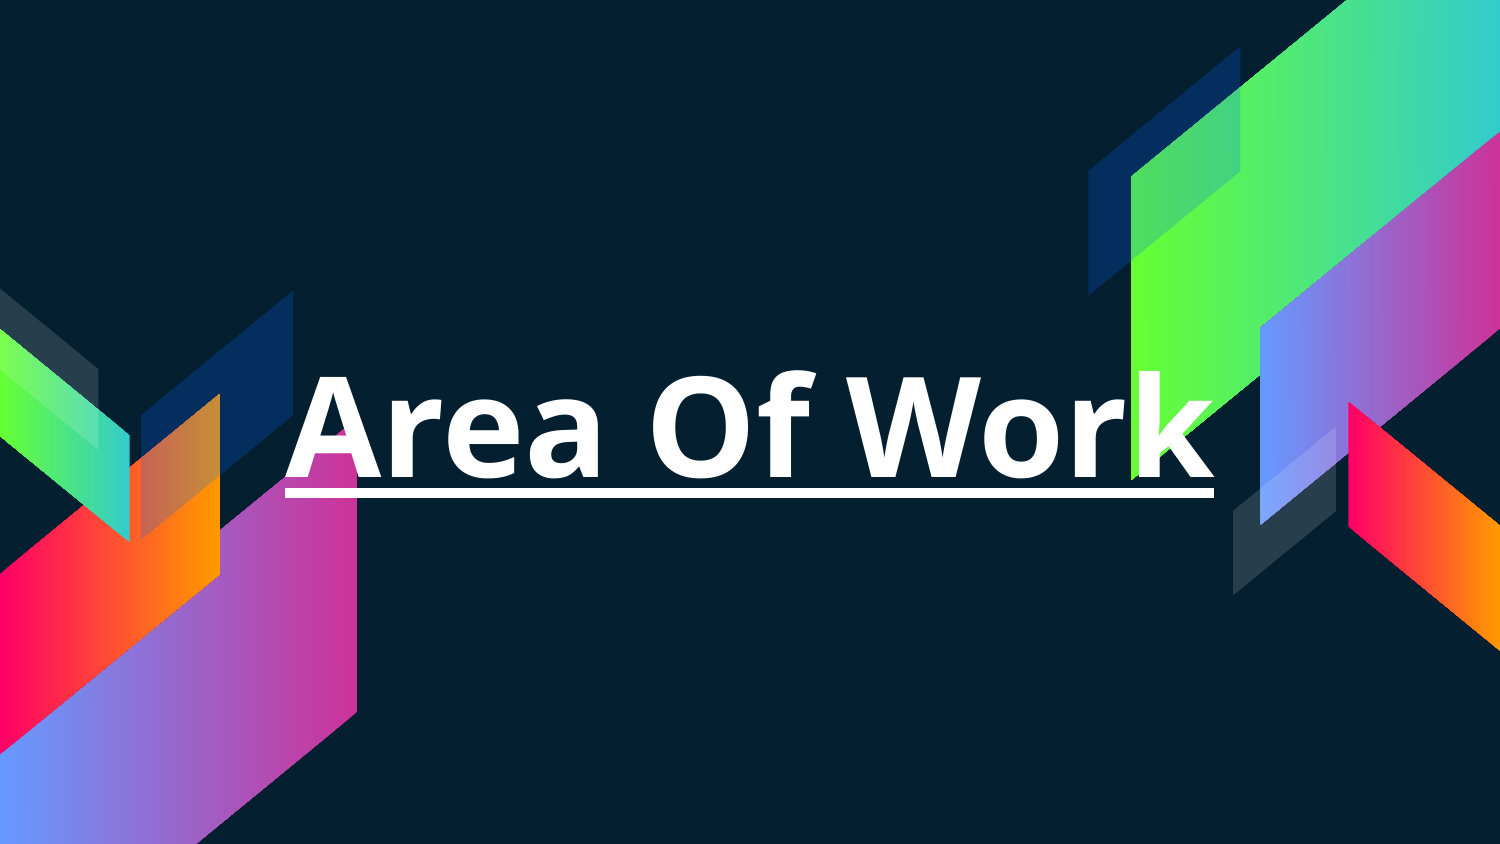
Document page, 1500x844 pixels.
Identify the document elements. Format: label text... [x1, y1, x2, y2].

title Area Of Work [267, 226, 1233, 618]
